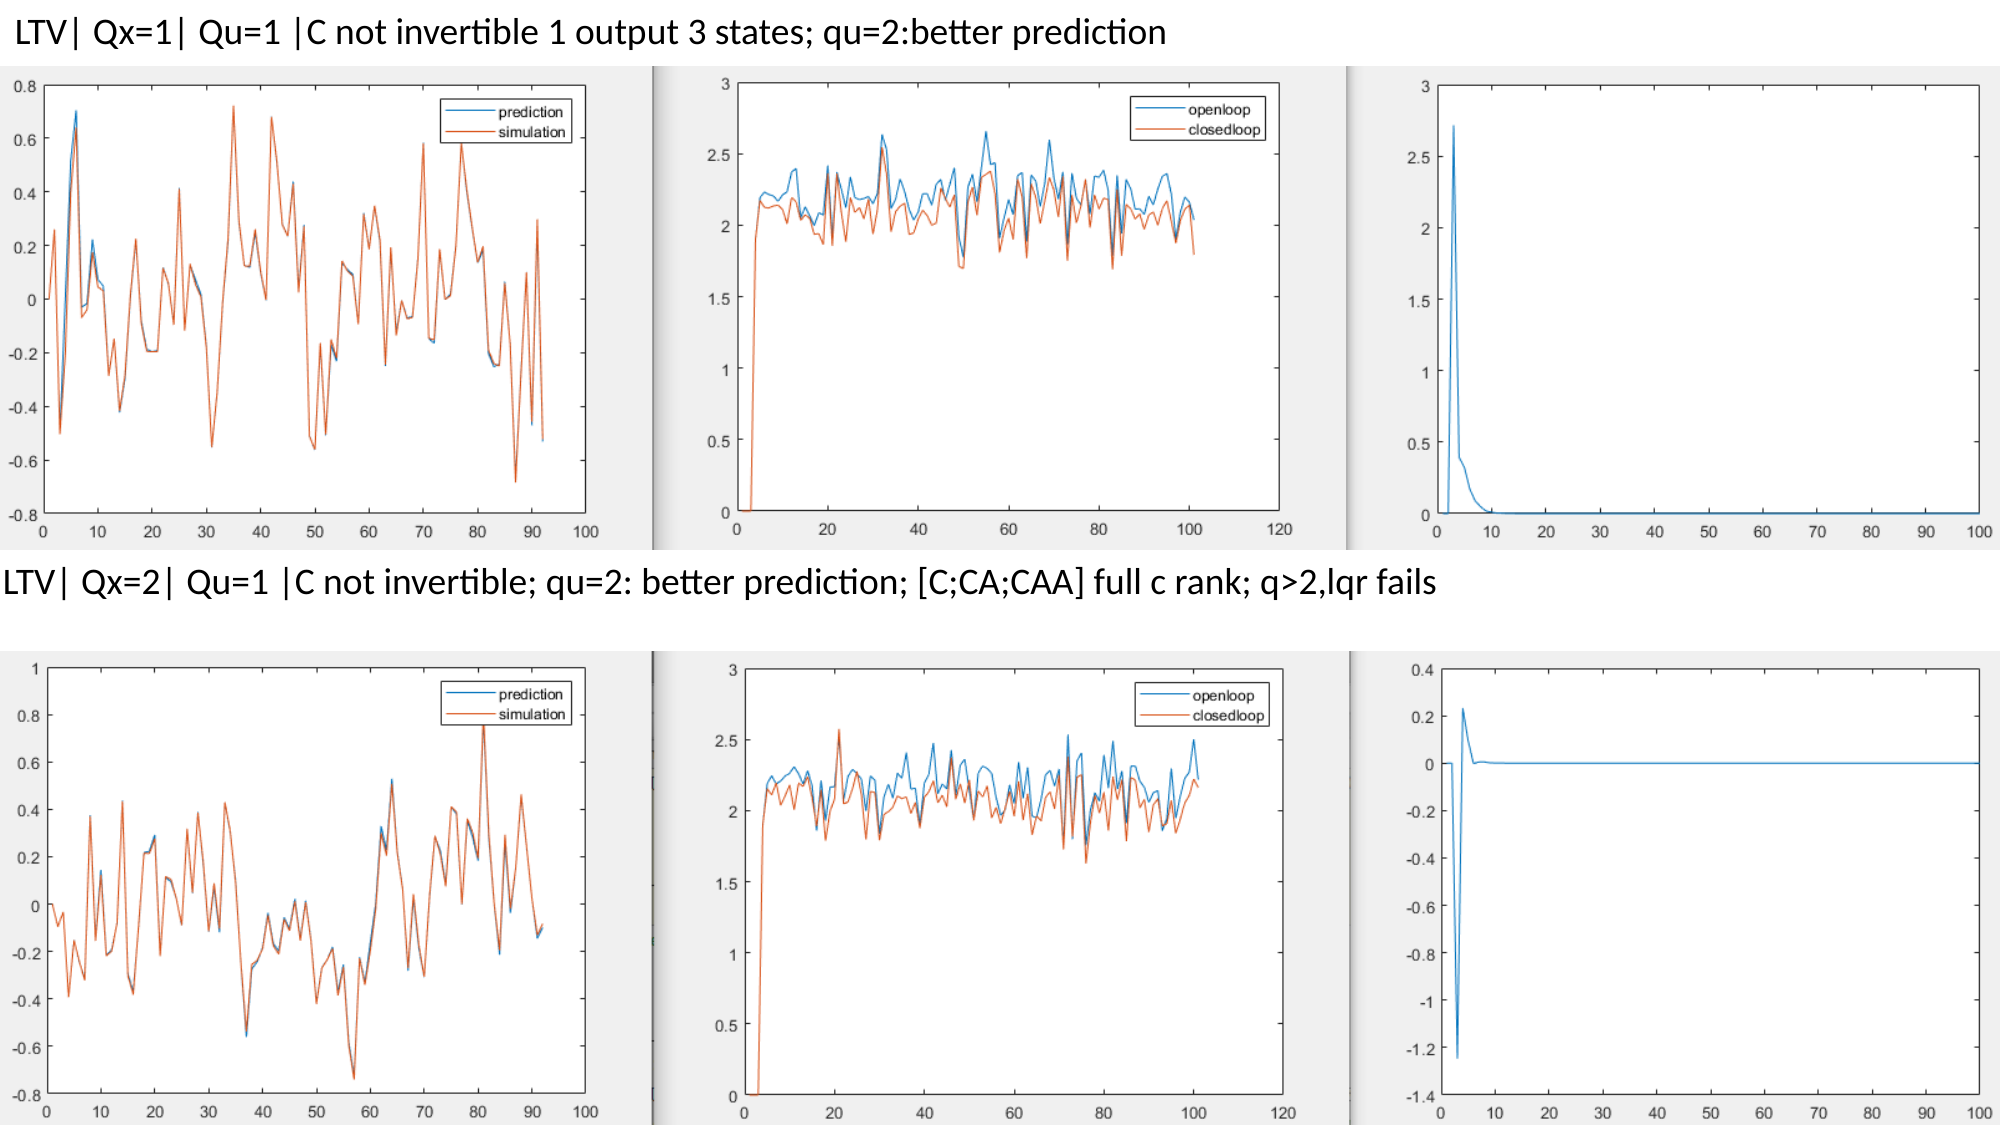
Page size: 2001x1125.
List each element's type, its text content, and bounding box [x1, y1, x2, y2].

text_box LTV| Qx=2| Qu=1 |C not invertible; qu=2: better prediction; [C;CA;CAA] full c rank; q>2,lqr fails [0, 550, 1592, 610]
picture [0, 651, 2000, 1125]
text_box LTV| Qx=1| Qu=1 |C not invertible 1 output 3 states; qu=2:better prediction [0, 0, 1629, 60]
picture [0, 66, 2000, 550]
